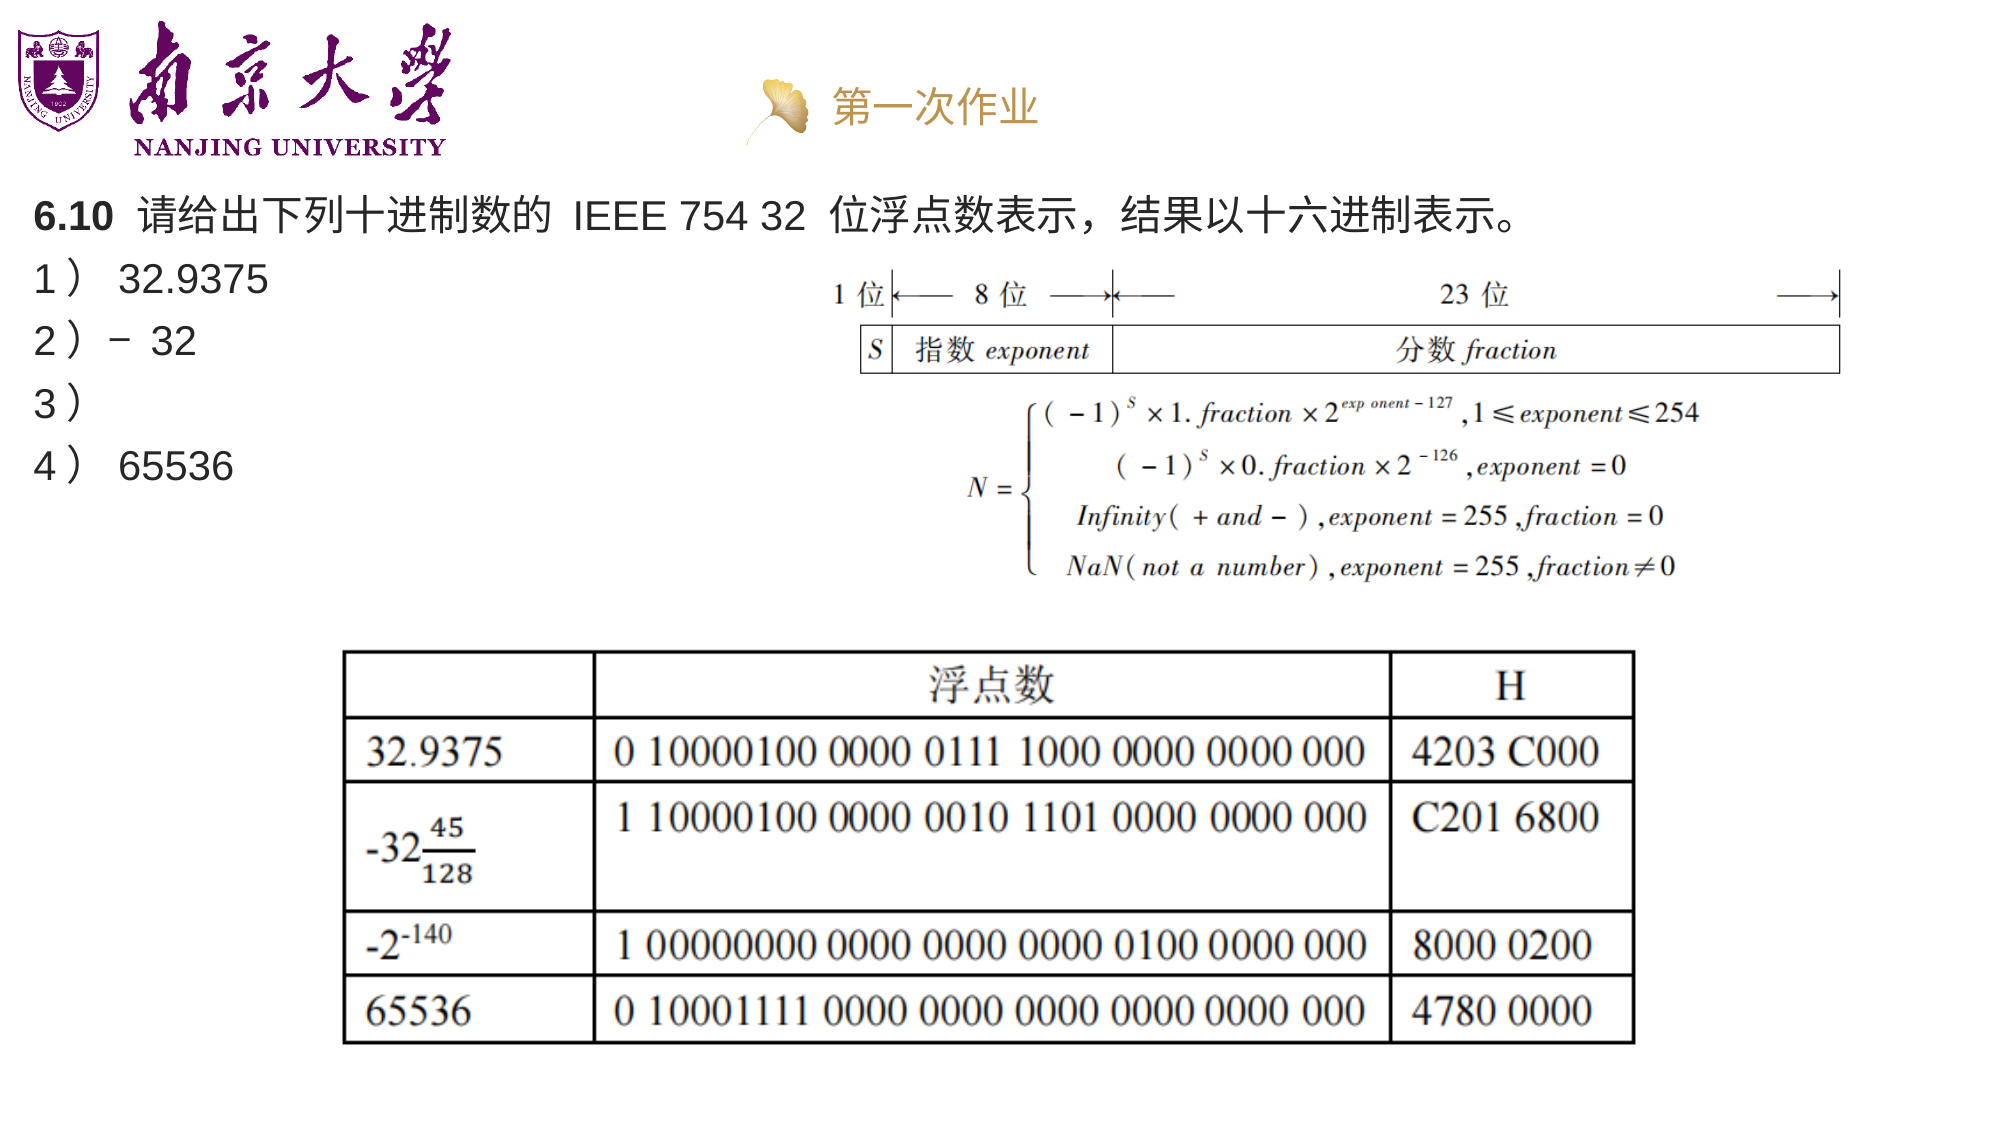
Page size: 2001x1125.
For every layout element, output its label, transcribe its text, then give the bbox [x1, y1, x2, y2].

picture [796, 265, 1936, 587]
picture [327, 647, 1673, 1059]
text_box 第一次作业 [816, 73, 1226, 139]
picture [731, 64, 830, 169]
picture [18, 21, 451, 160]
